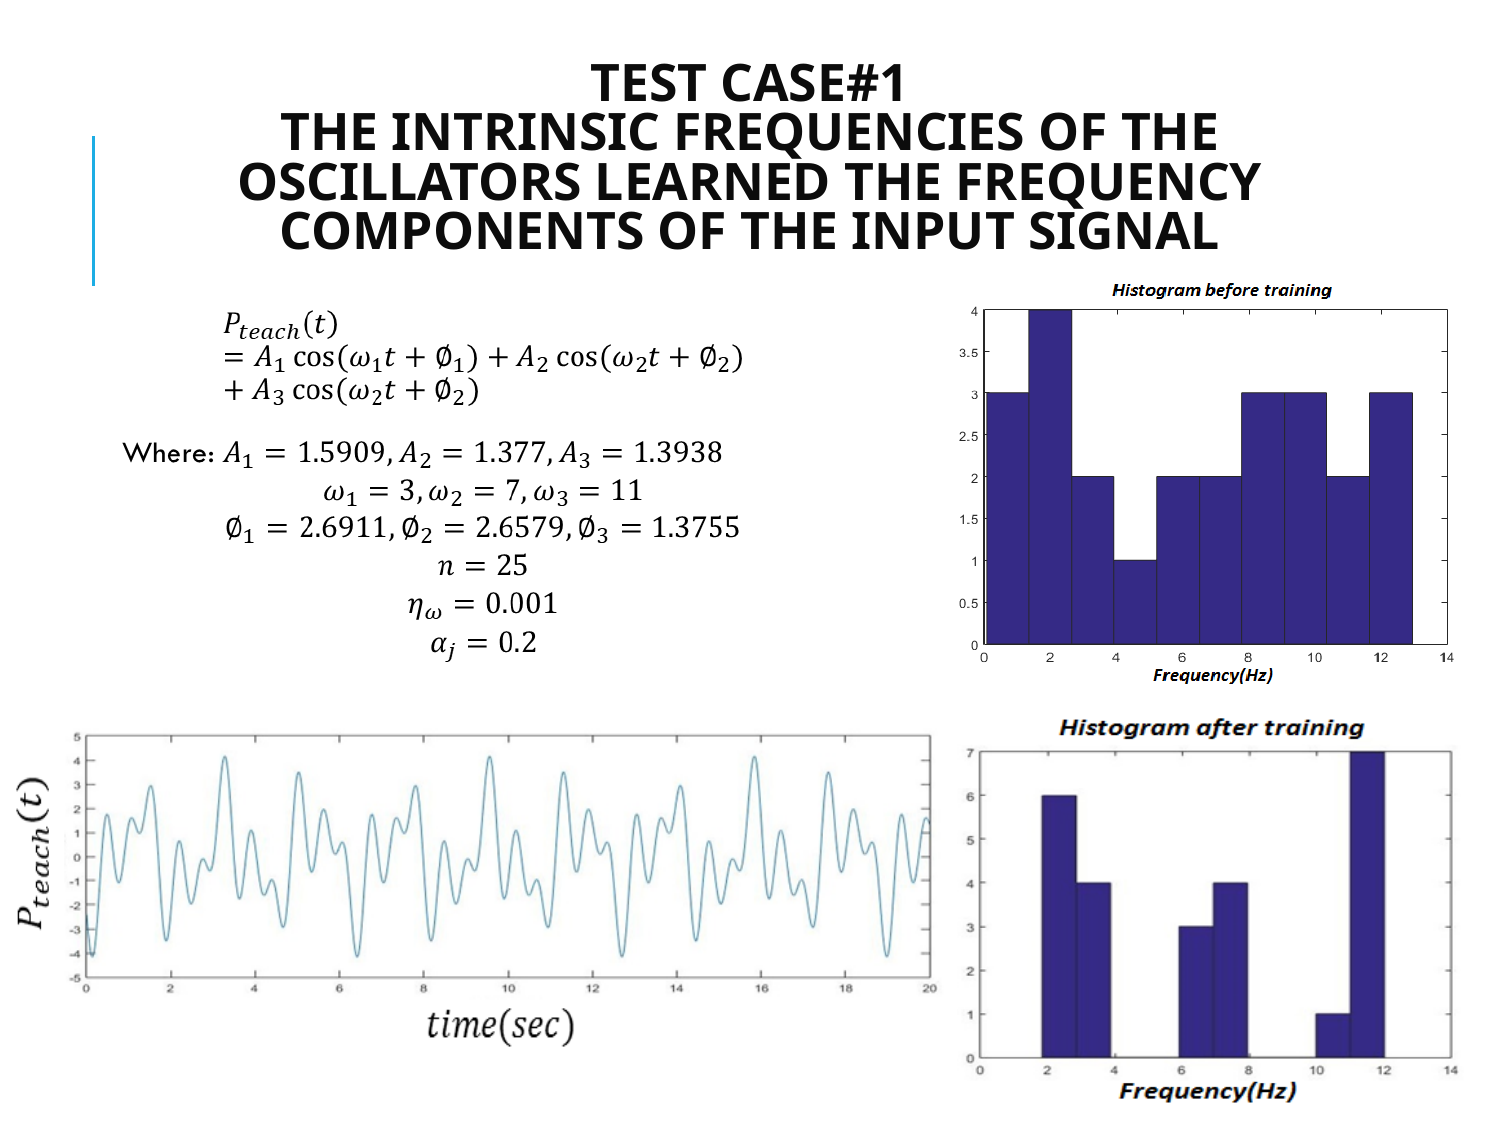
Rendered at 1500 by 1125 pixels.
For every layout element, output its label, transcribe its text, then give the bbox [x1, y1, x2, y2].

title TEST CASE#1 THE INTRINSIC FREQUENCIES OF THE OSCILLATORS LEARNED THE FREQUENCY COMPONENTS OF THE INPUT SIGNAL [103, 52, 1397, 270]
picture [5, 717, 947, 1060]
picture [957, 712, 1467, 1113]
picture [951, 280, 1462, 688]
list [103, 299, 852, 685]
